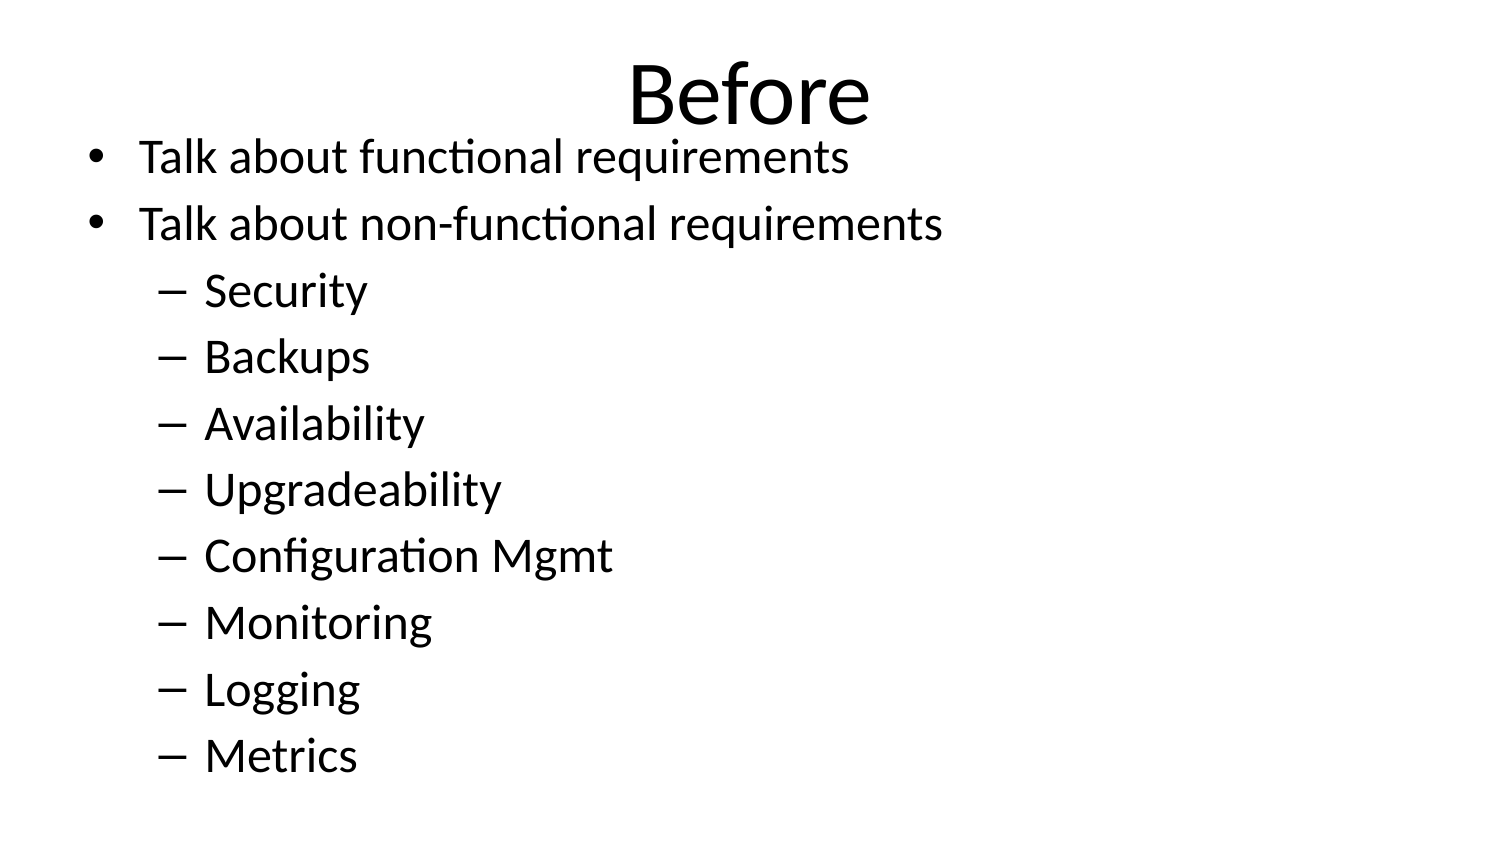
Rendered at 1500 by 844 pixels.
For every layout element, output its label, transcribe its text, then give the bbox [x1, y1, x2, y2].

title Before [75, 17, 1425, 123]
list Talk about functional requirements Talk about non-functional requirements Security Backups Availability Upgradeability Configuration Mgmt Monitoring Logging Metrics [75, 123, 1425, 767]
